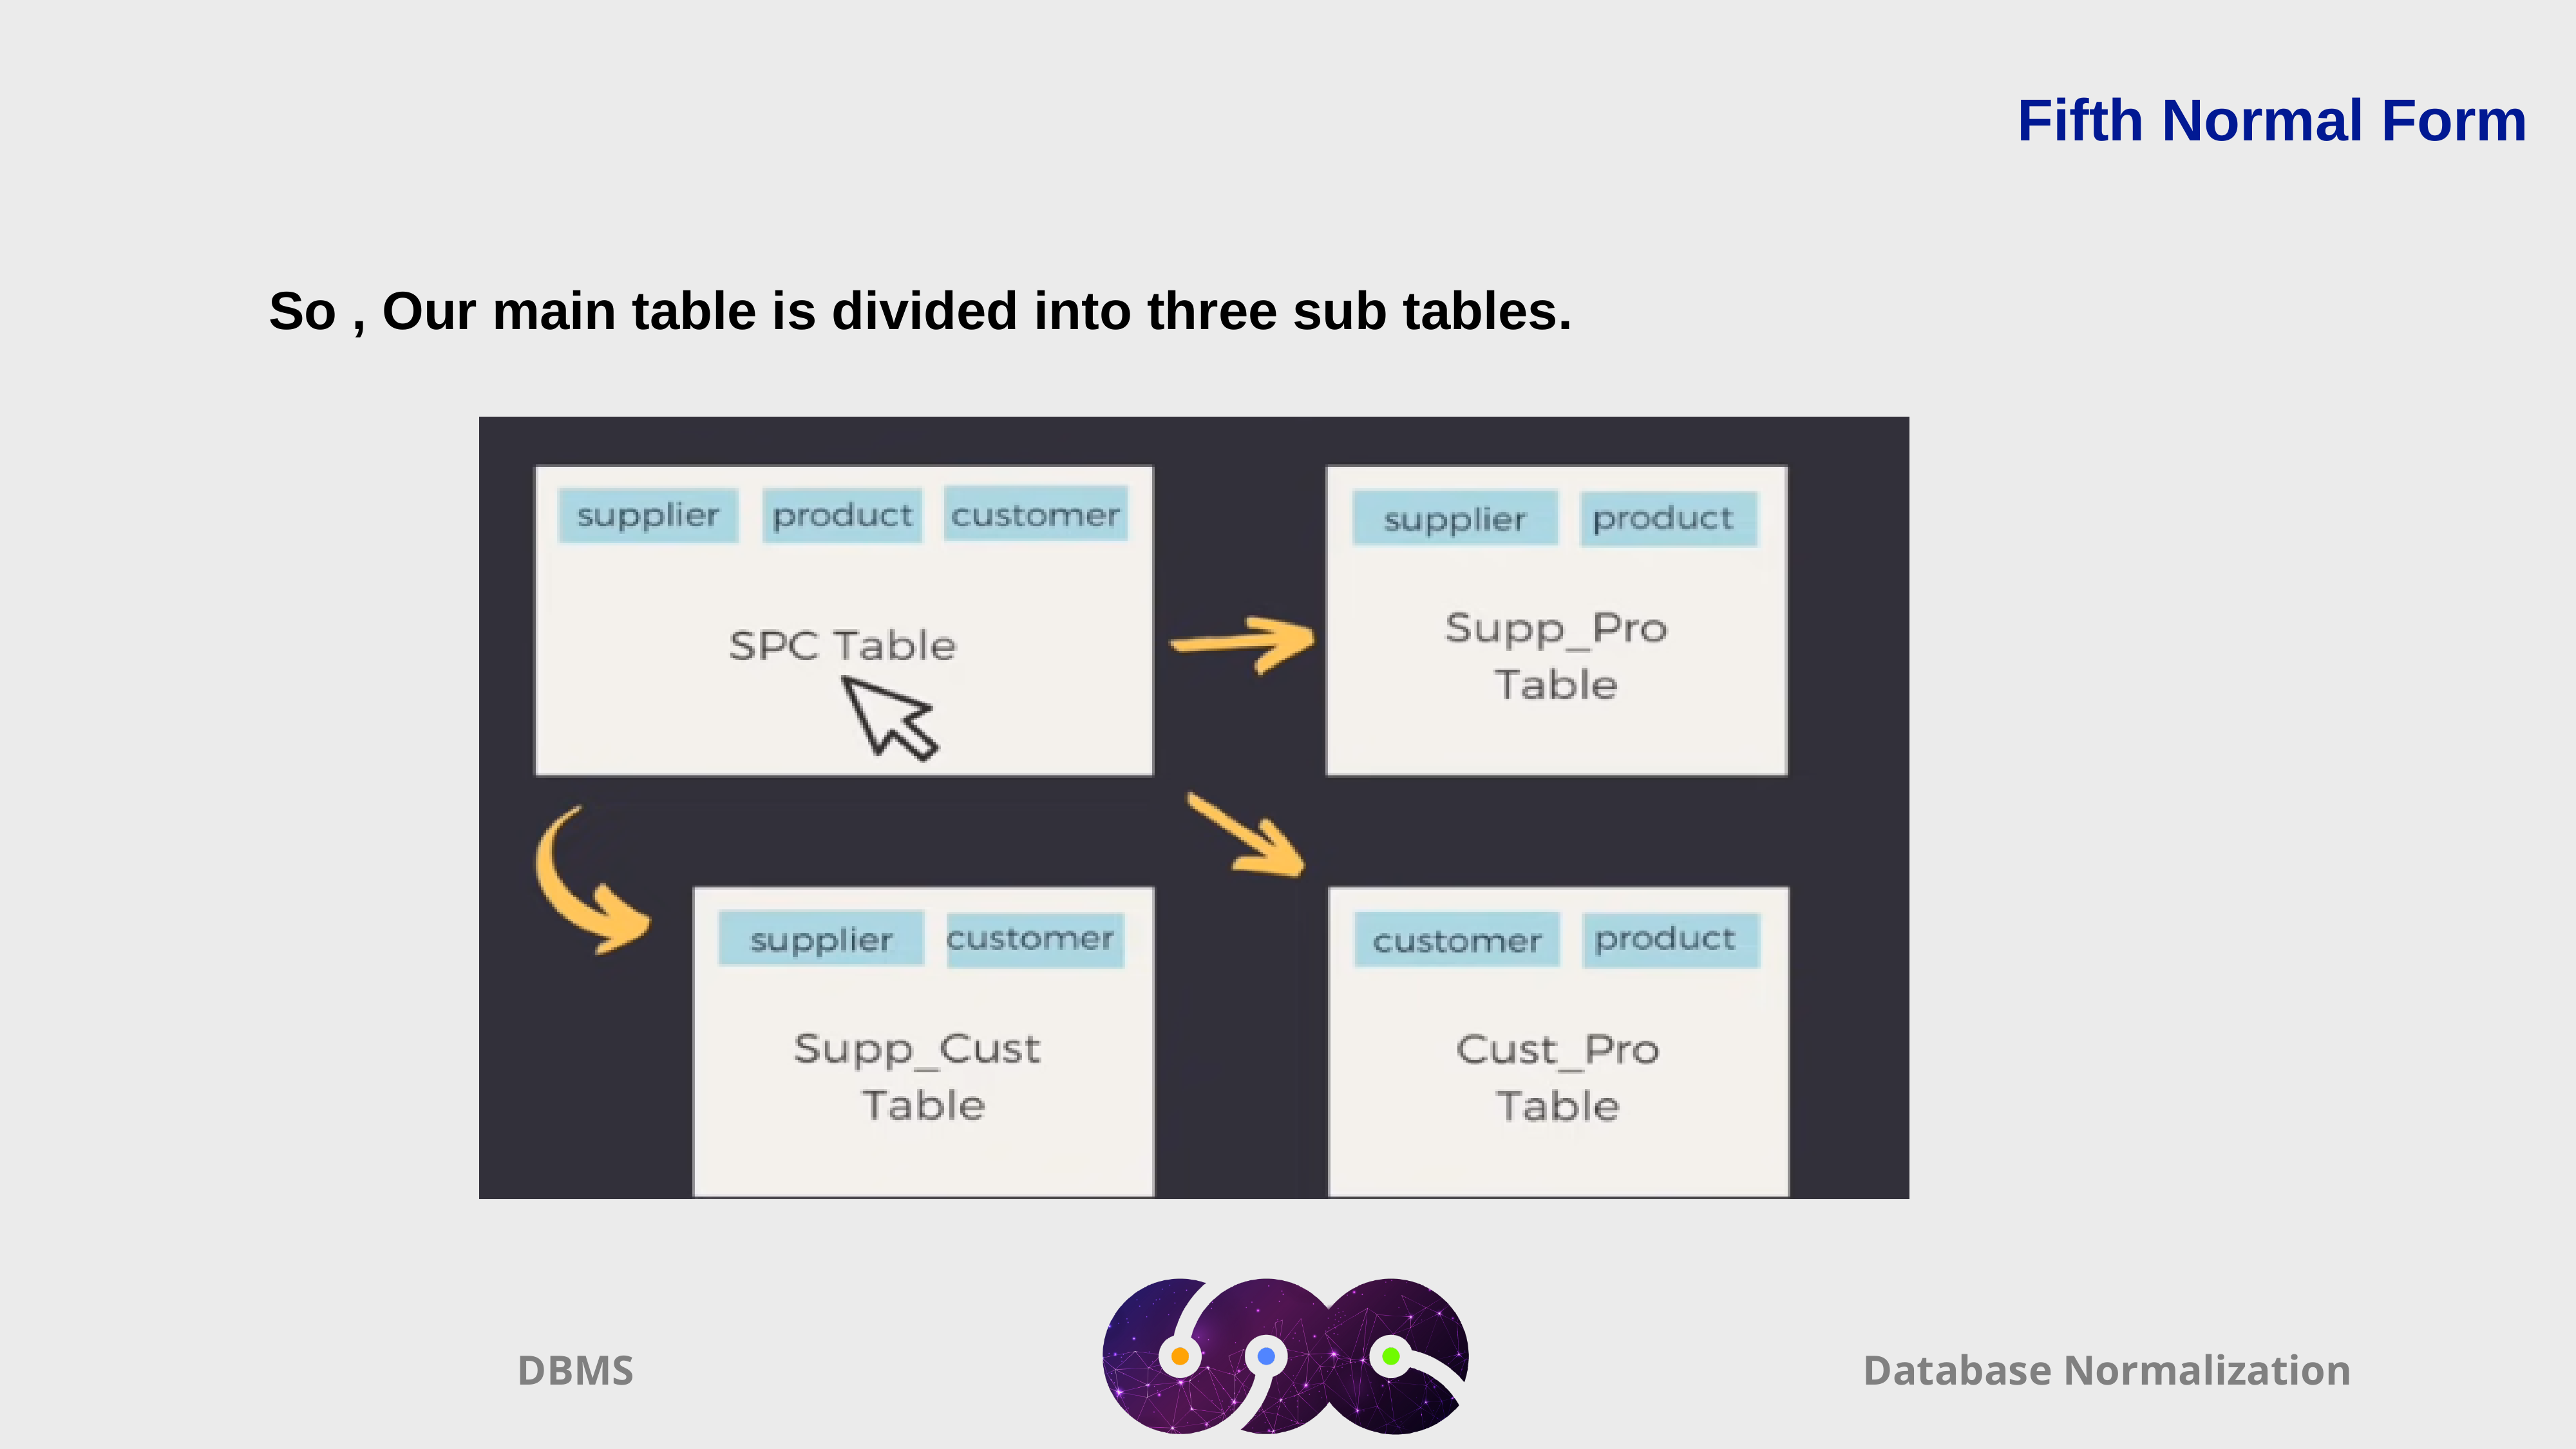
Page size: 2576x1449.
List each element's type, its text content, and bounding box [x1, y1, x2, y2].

text_box So , Our main table is divided into three sub tables. [263, 270, 2020, 346]
text_box Fifth Normal Form [929, 76, 2535, 158]
picture [478, 416, 1909, 1200]
picture [1093, 1267, 1483, 1449]
